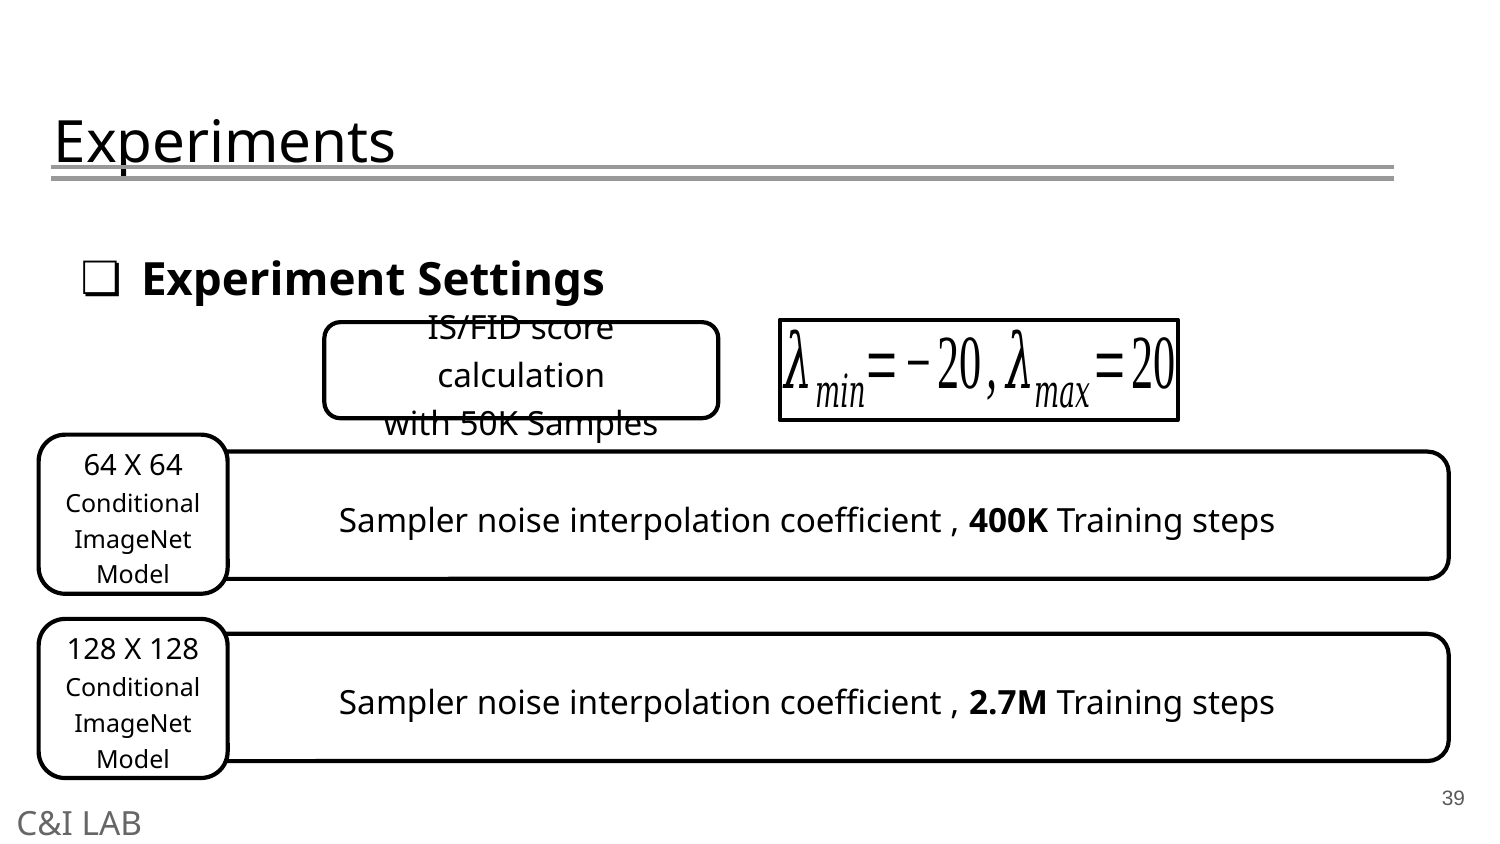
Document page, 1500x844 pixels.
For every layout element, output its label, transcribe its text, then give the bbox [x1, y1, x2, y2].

list Experiment Settings [51, 226, 1449, 321]
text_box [50, 166, 1395, 179]
text_box C&I LAB [1, 801, 1500, 844]
text_box 64 X 64 Conditional ImageNet Model [36, 432, 230, 596]
text_box 128 X 128 Conditional ImageNet Model [36, 616, 230, 781]
title Experiments [38, 88, 1437, 183]
slide_number 39 [1389, 764, 1480, 801]
text_box IS/FID score calculation with 50K Samples [322, 320, 721, 421]
